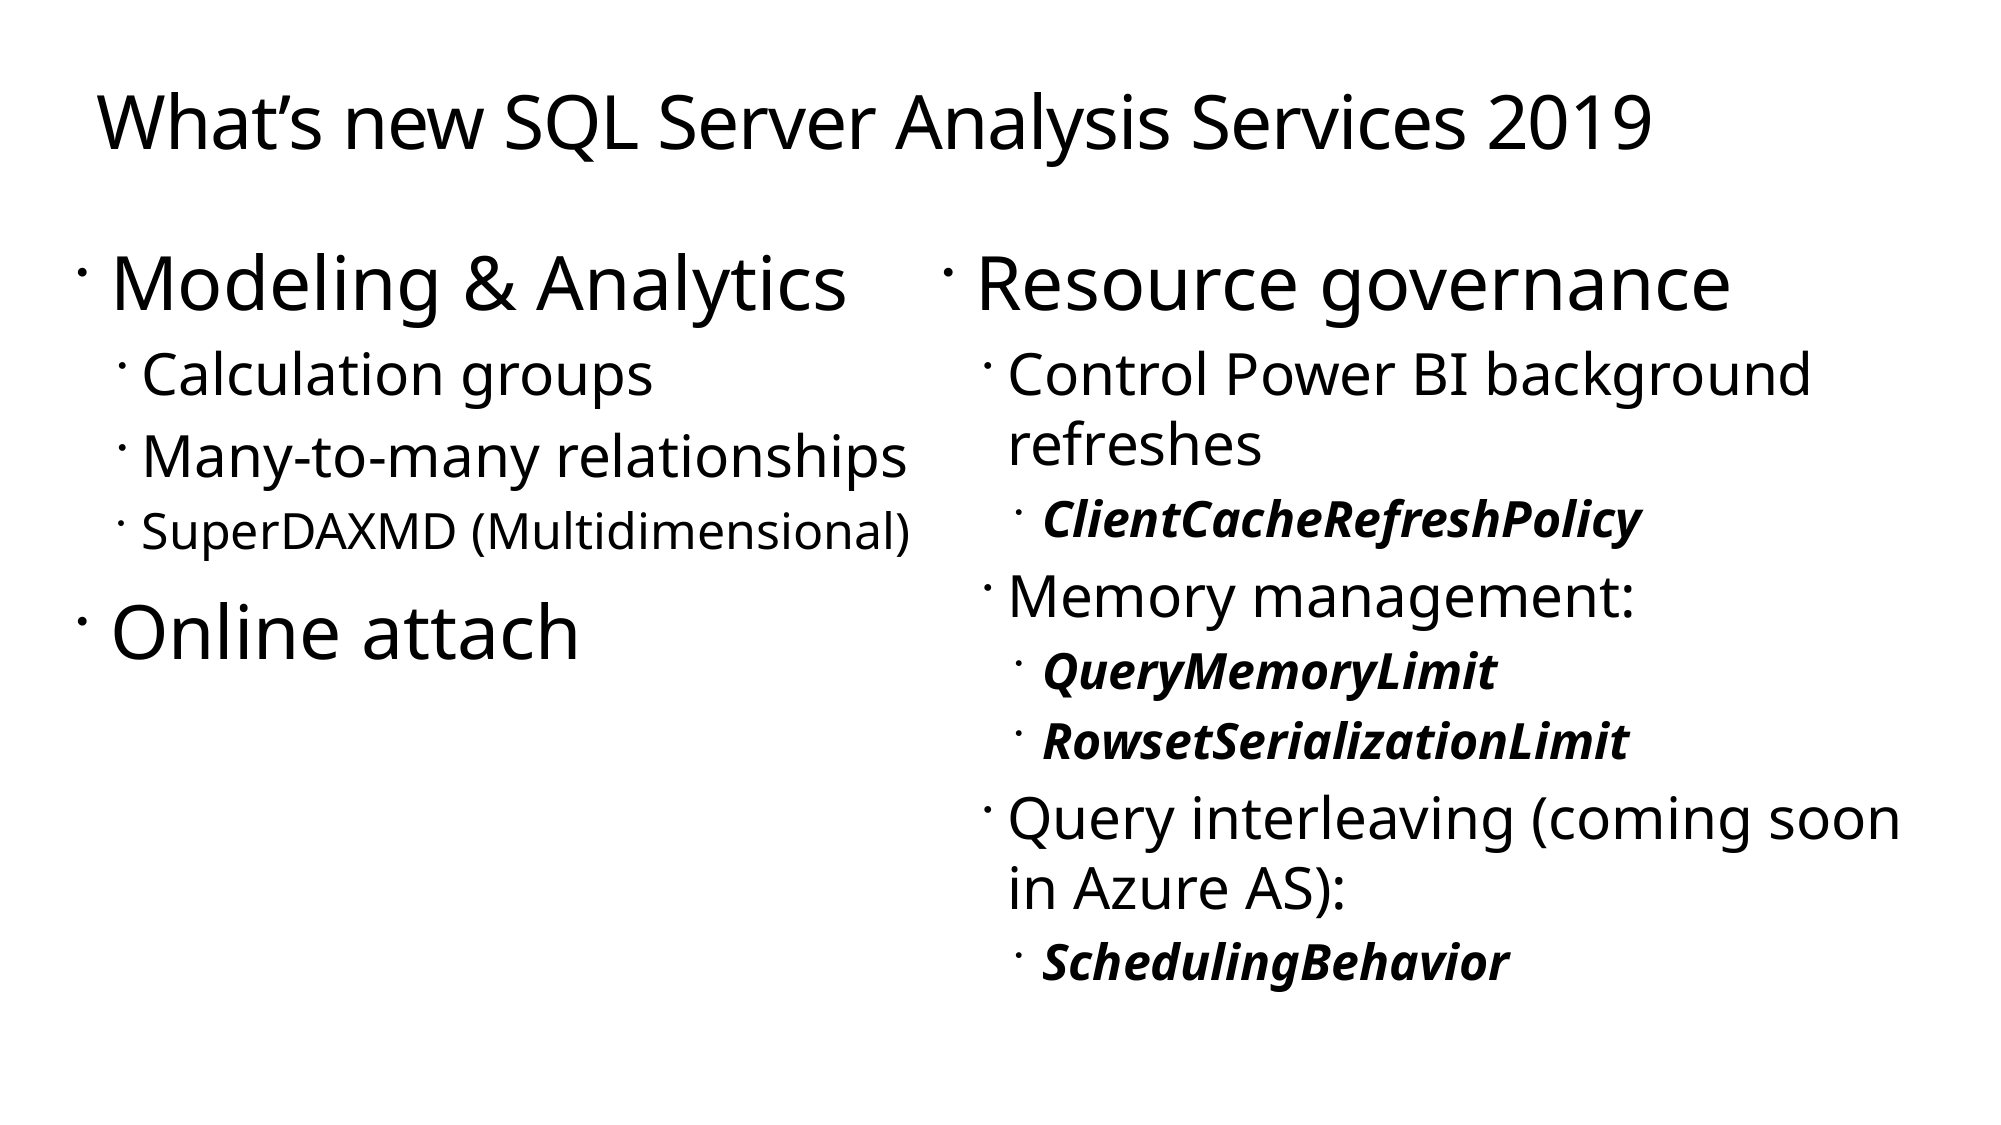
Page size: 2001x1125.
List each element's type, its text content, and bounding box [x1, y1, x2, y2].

title What’s new SQL Server Analysis Services 2019 [96, 75, 1904, 166]
list Resource governance Control Power BI background refreshes ClientCacheRefreshPolicy Memory management: QueryMemoryLimit RowsetSerializationLimit Query interleaving (coming soon in Azure AS): SchedulingBehavior [937, 235, 1954, 1014]
list Modeling & Analytics Calculation groups Many-to-many relationships SuperDAXMD (Multidimensional) Online attach [71, 235, 937, 874]
